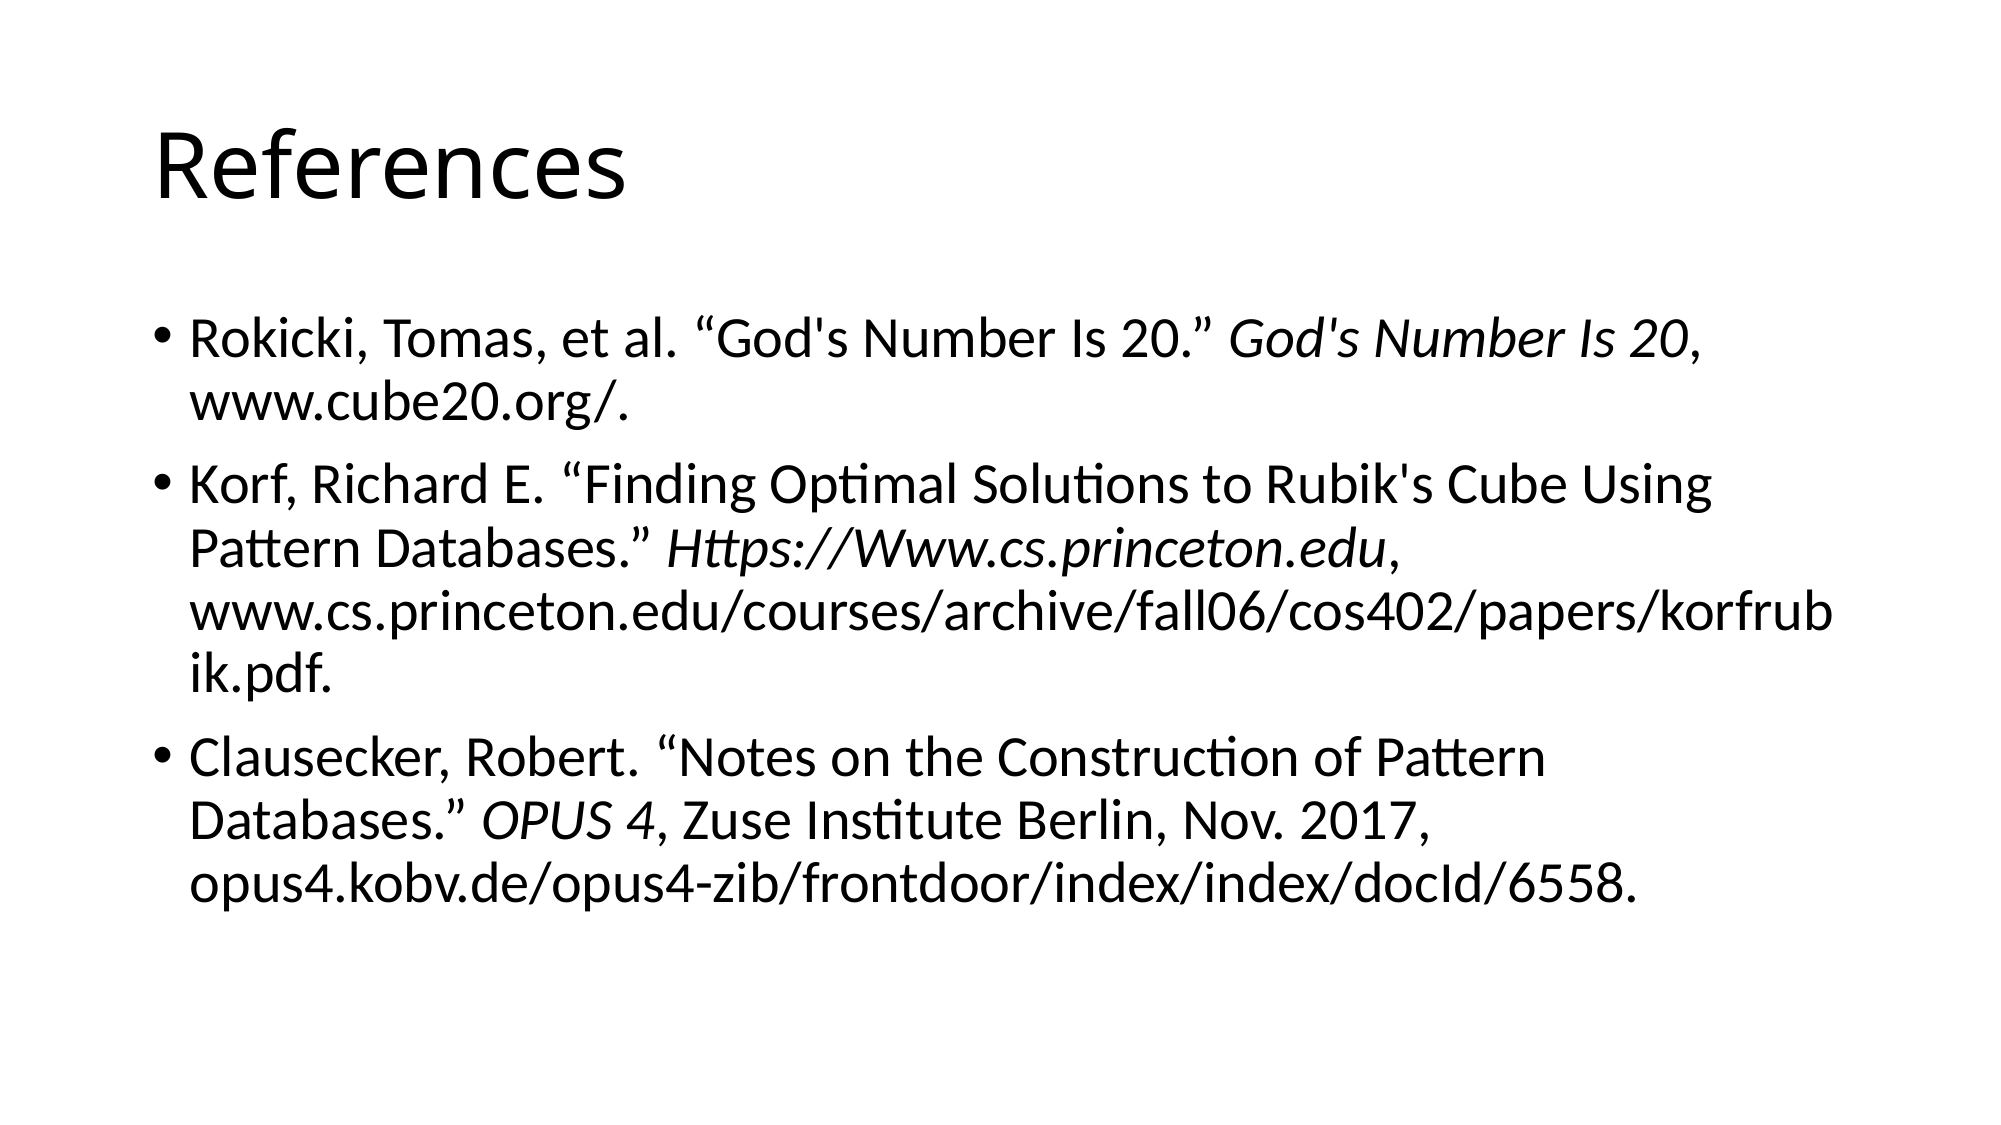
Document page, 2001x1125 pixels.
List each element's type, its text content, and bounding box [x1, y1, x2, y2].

title References [137, 59, 1863, 278]
list Rokicki, Tomas, et al. “God's Number Is 20.” God's Number Is 20, www.cube20.org/. Korf, Richard E. “Finding Optimal Solutions to Rubik's Cube Using Pattern Databases.” Https://Www.cs.princeton.edu, www.cs.princeton.edu/courses/archive/fall06/cos402/papers/korfrubik.pdf. Clausecker, Robert. “Notes on the Construction of Pattern Databases.” OPUS 4, Zuse Institute Berlin, Nov. 2017, opus4.kobv.de/opus4-zib/frontdoor/index/index/docId/6558. [137, 299, 1863, 1014]
